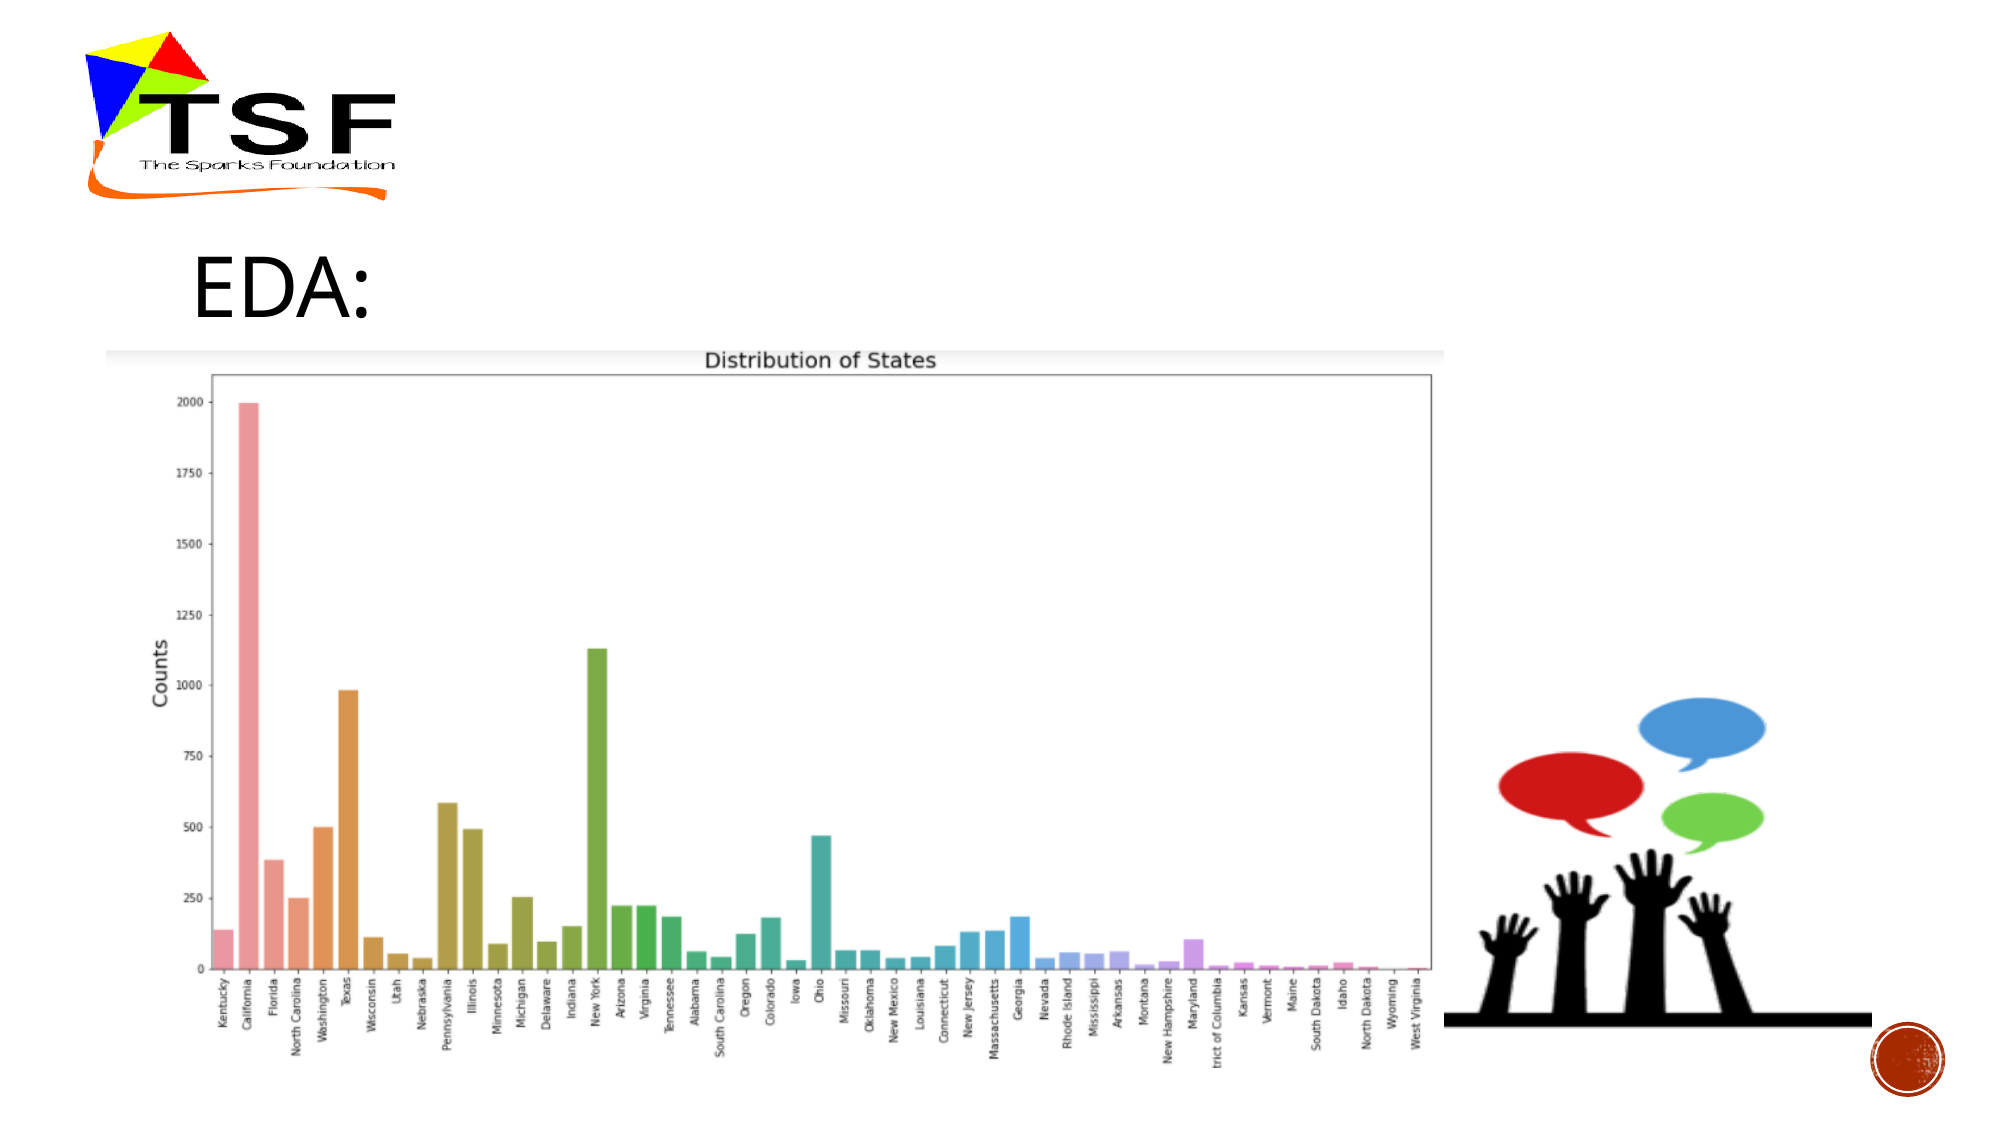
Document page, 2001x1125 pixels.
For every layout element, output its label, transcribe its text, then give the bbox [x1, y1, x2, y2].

picture [106, 344, 1444, 1068]
picture [1444, 680, 1872, 1068]
picture [78, 20, 400, 212]
title Eda: [175, 236, 1826, 344]
